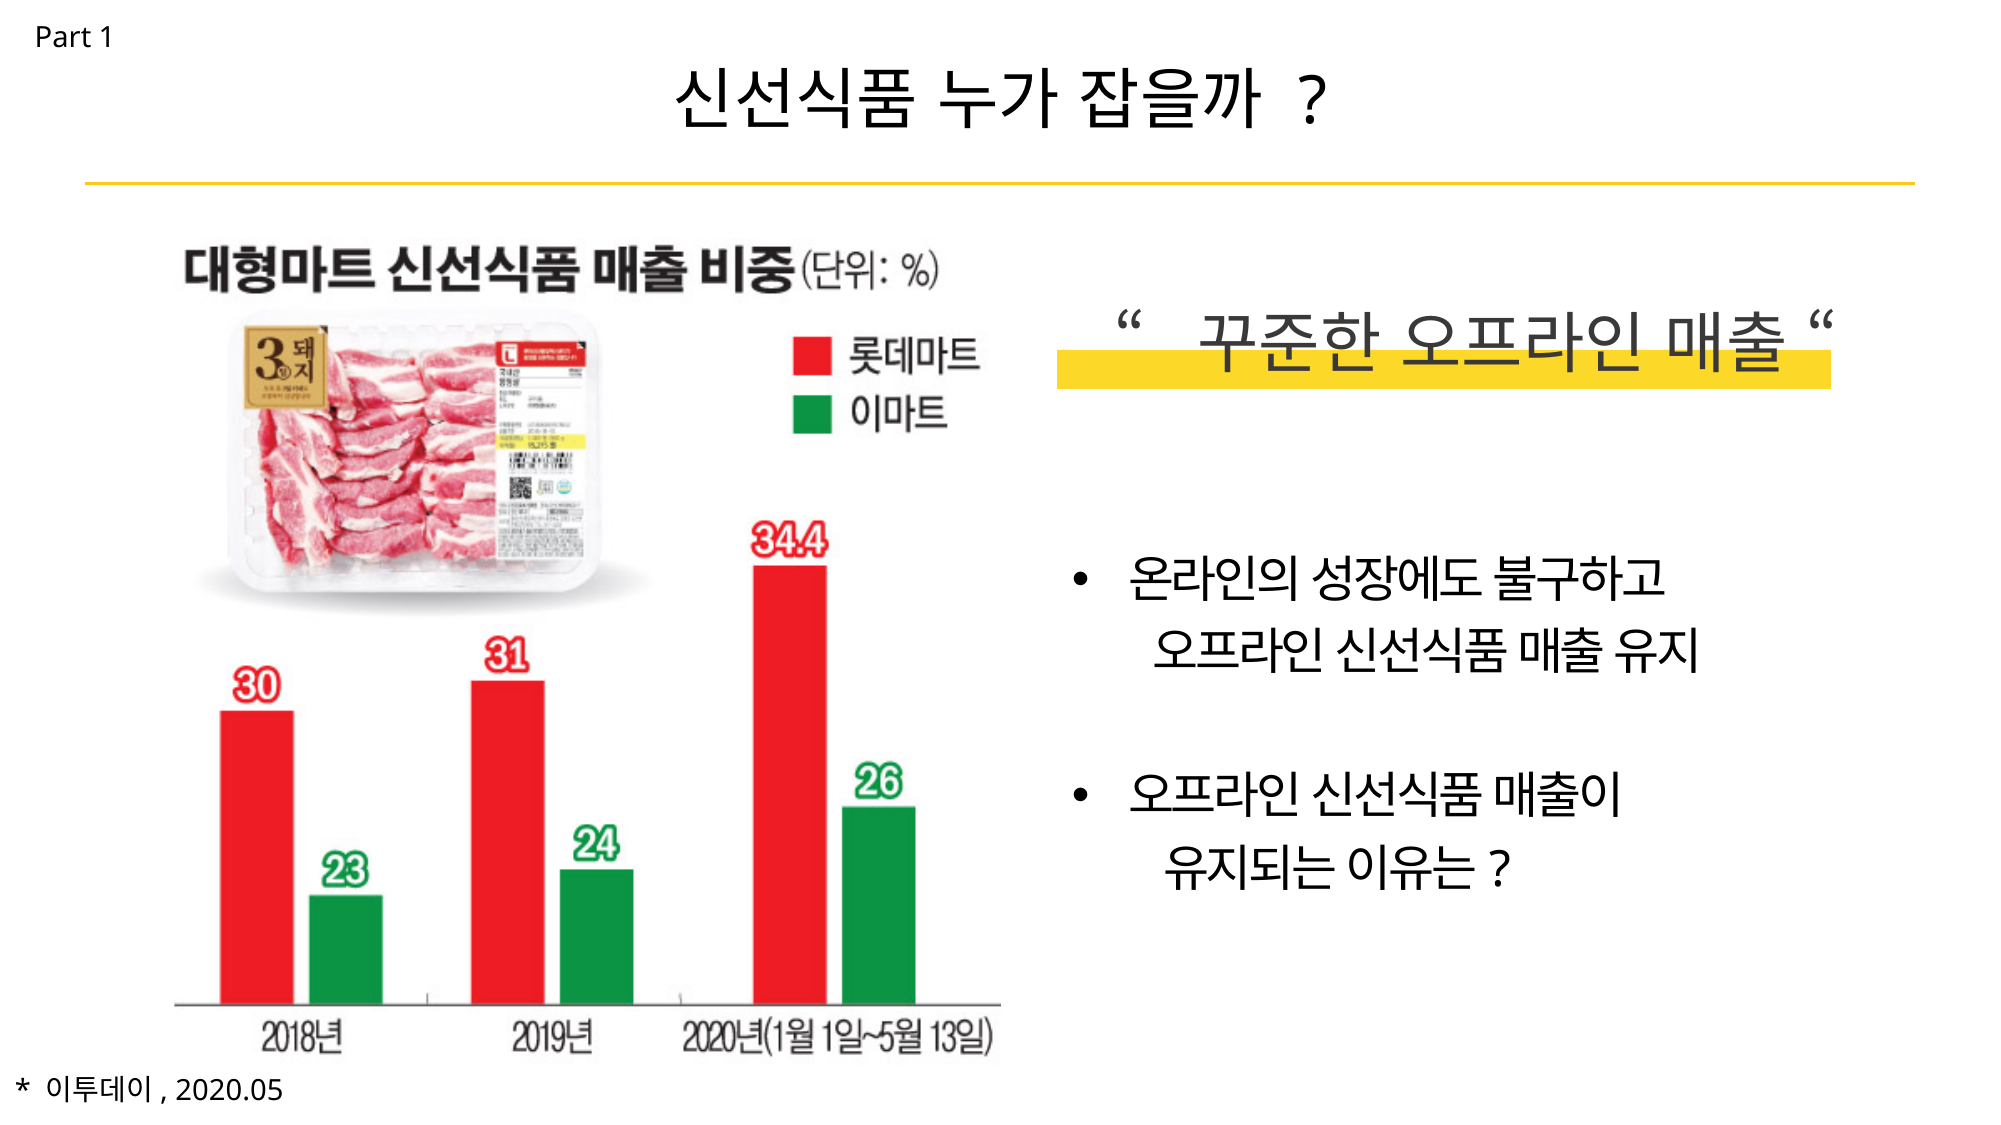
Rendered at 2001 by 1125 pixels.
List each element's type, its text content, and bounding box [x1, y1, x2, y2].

text_box * 이투데이, 2020.05 [0, 1064, 1001, 1115]
text_box 신선식품 누가 잡을까 ? [0, 49, 2000, 145]
picture [173, 237, 1001, 1065]
text_box Part 1 [19, 10, 131, 49]
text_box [1057, 292, 1938, 908]
